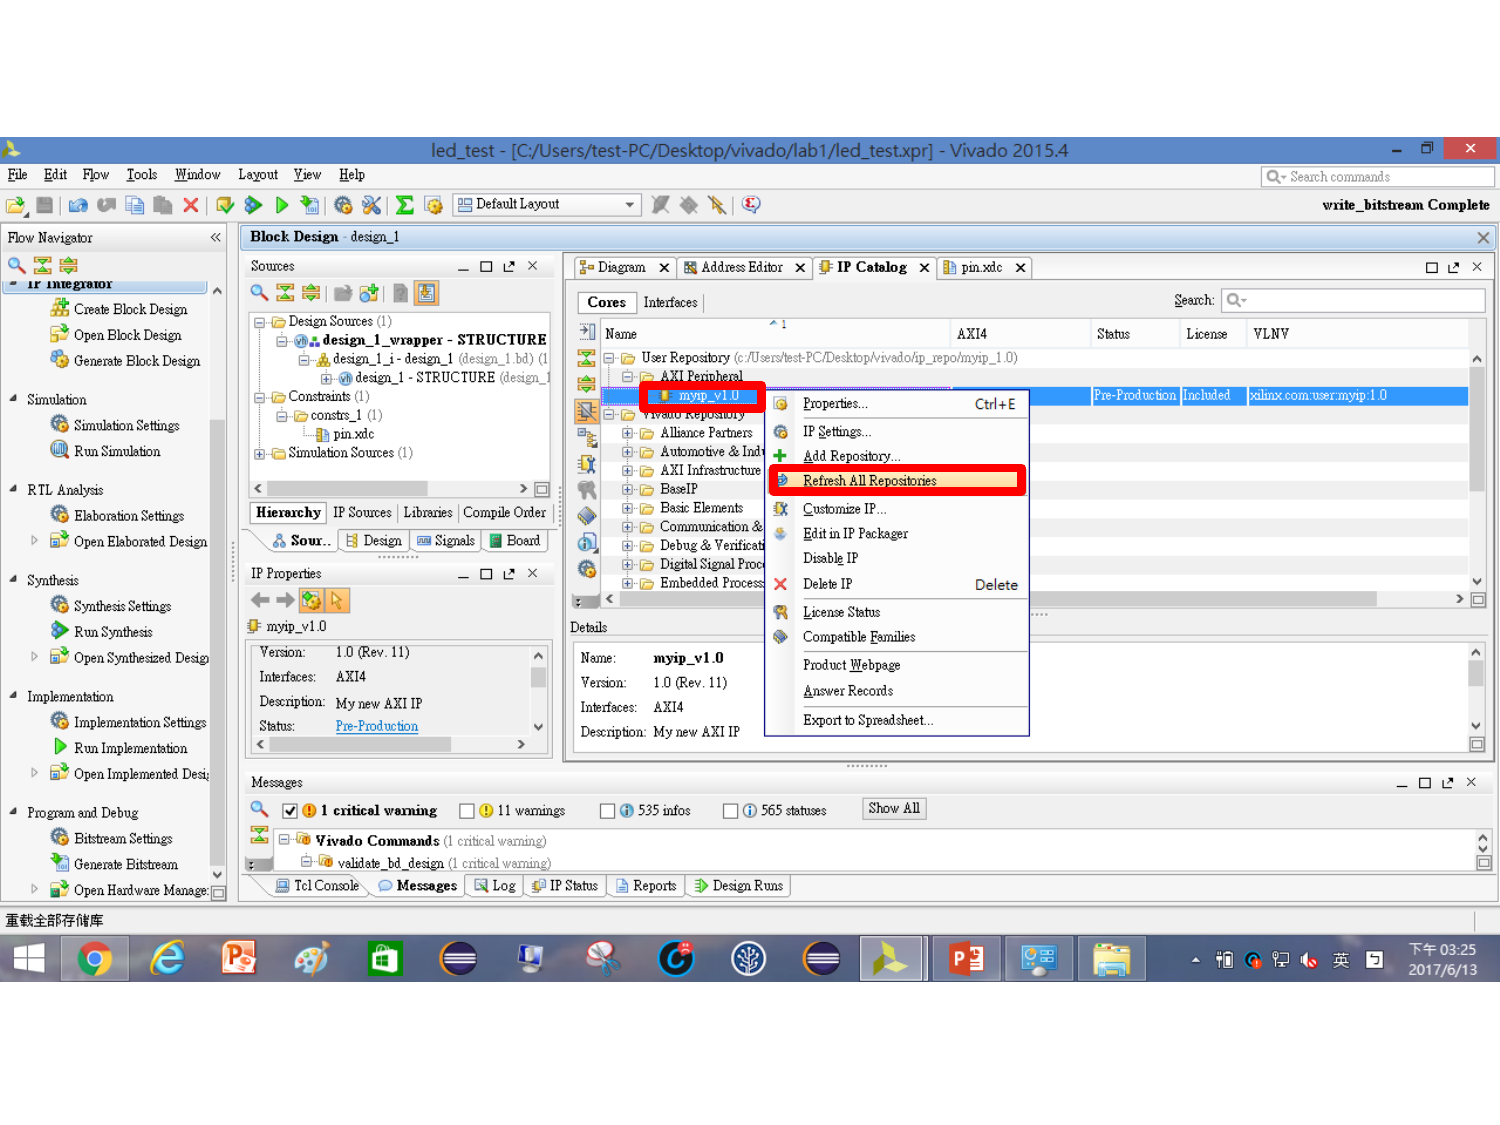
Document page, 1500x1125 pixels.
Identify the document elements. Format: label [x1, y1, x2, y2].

list [0, 137, 1500, 982]
